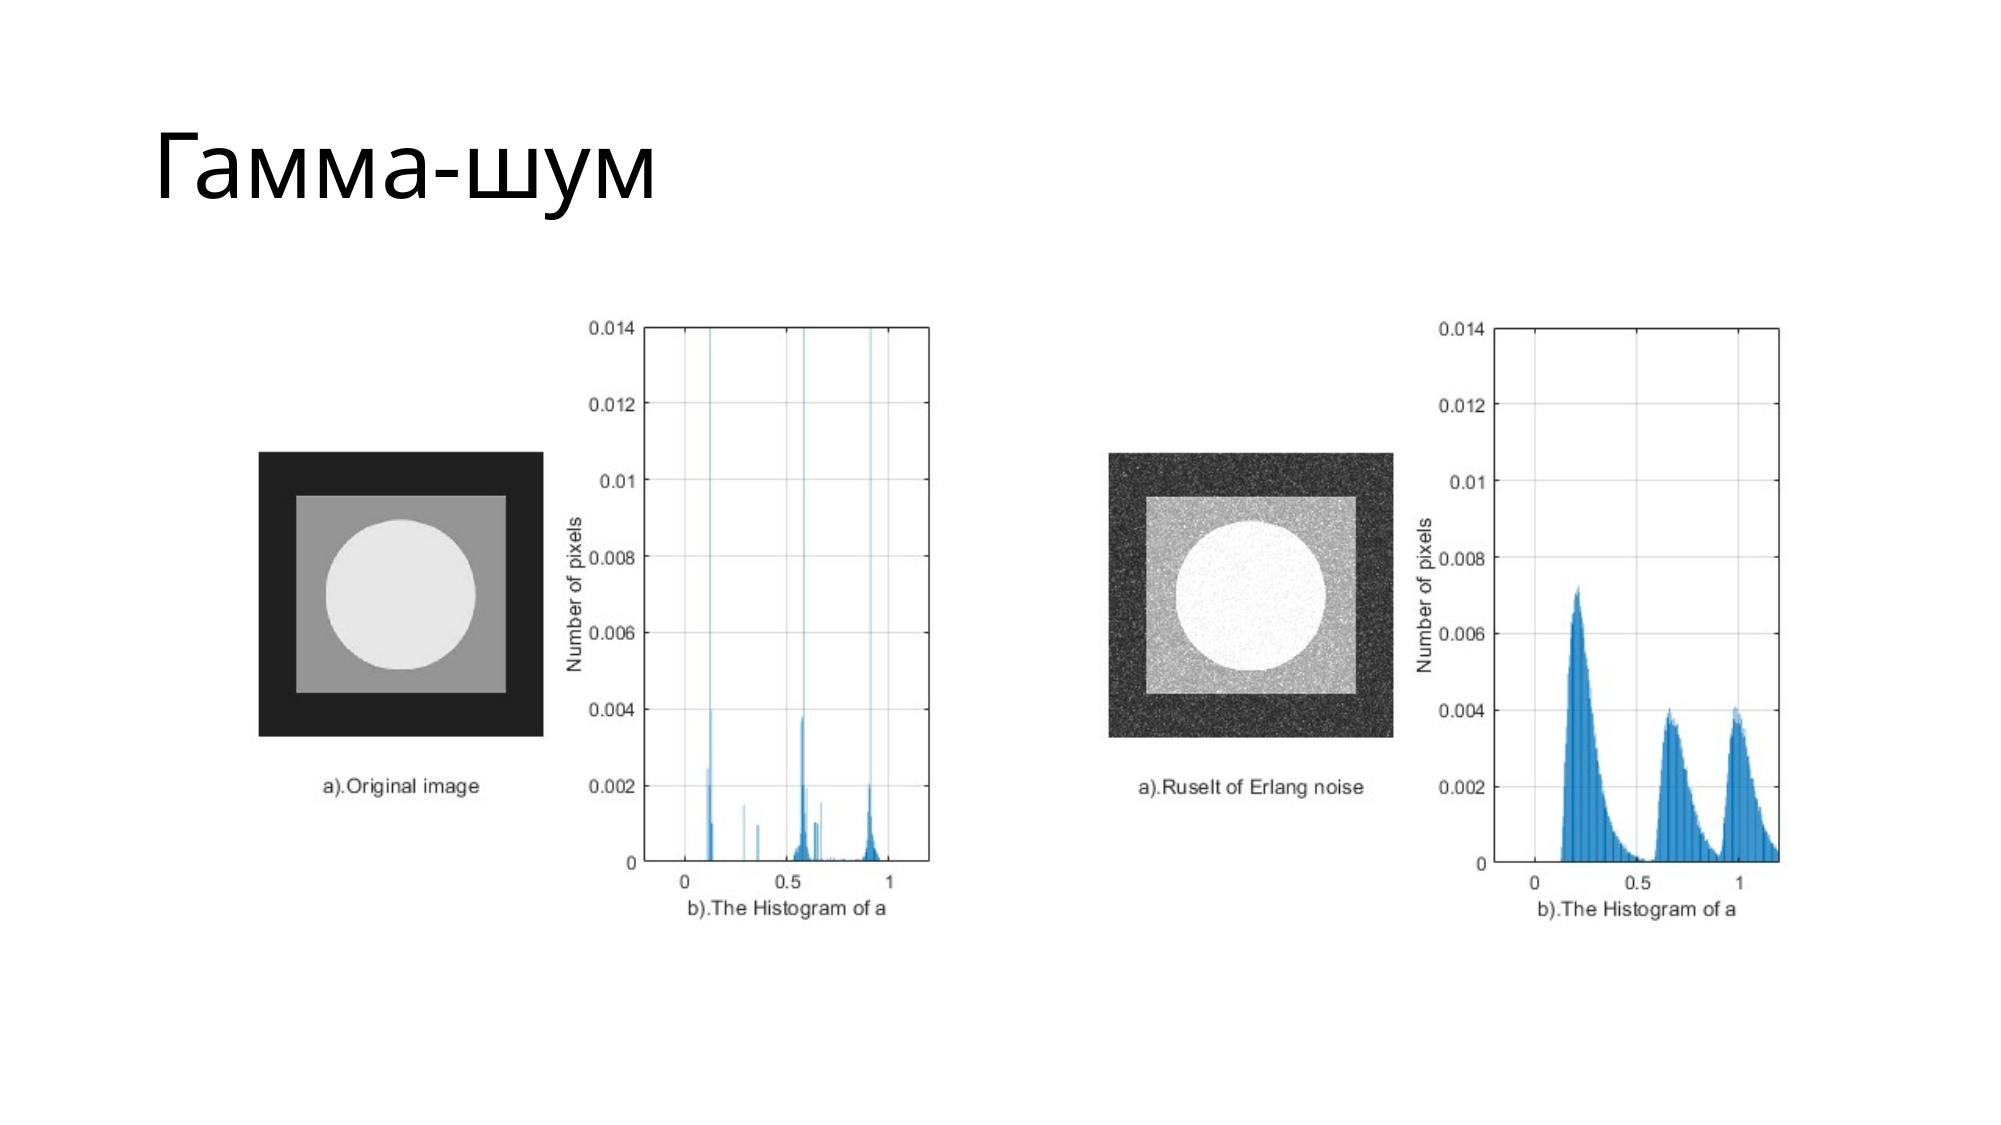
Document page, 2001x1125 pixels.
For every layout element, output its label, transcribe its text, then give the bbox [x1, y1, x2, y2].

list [137, 277, 1013, 934]
picture [987, 278, 1863, 935]
title Гамма-шум [137, 59, 1863, 278]
